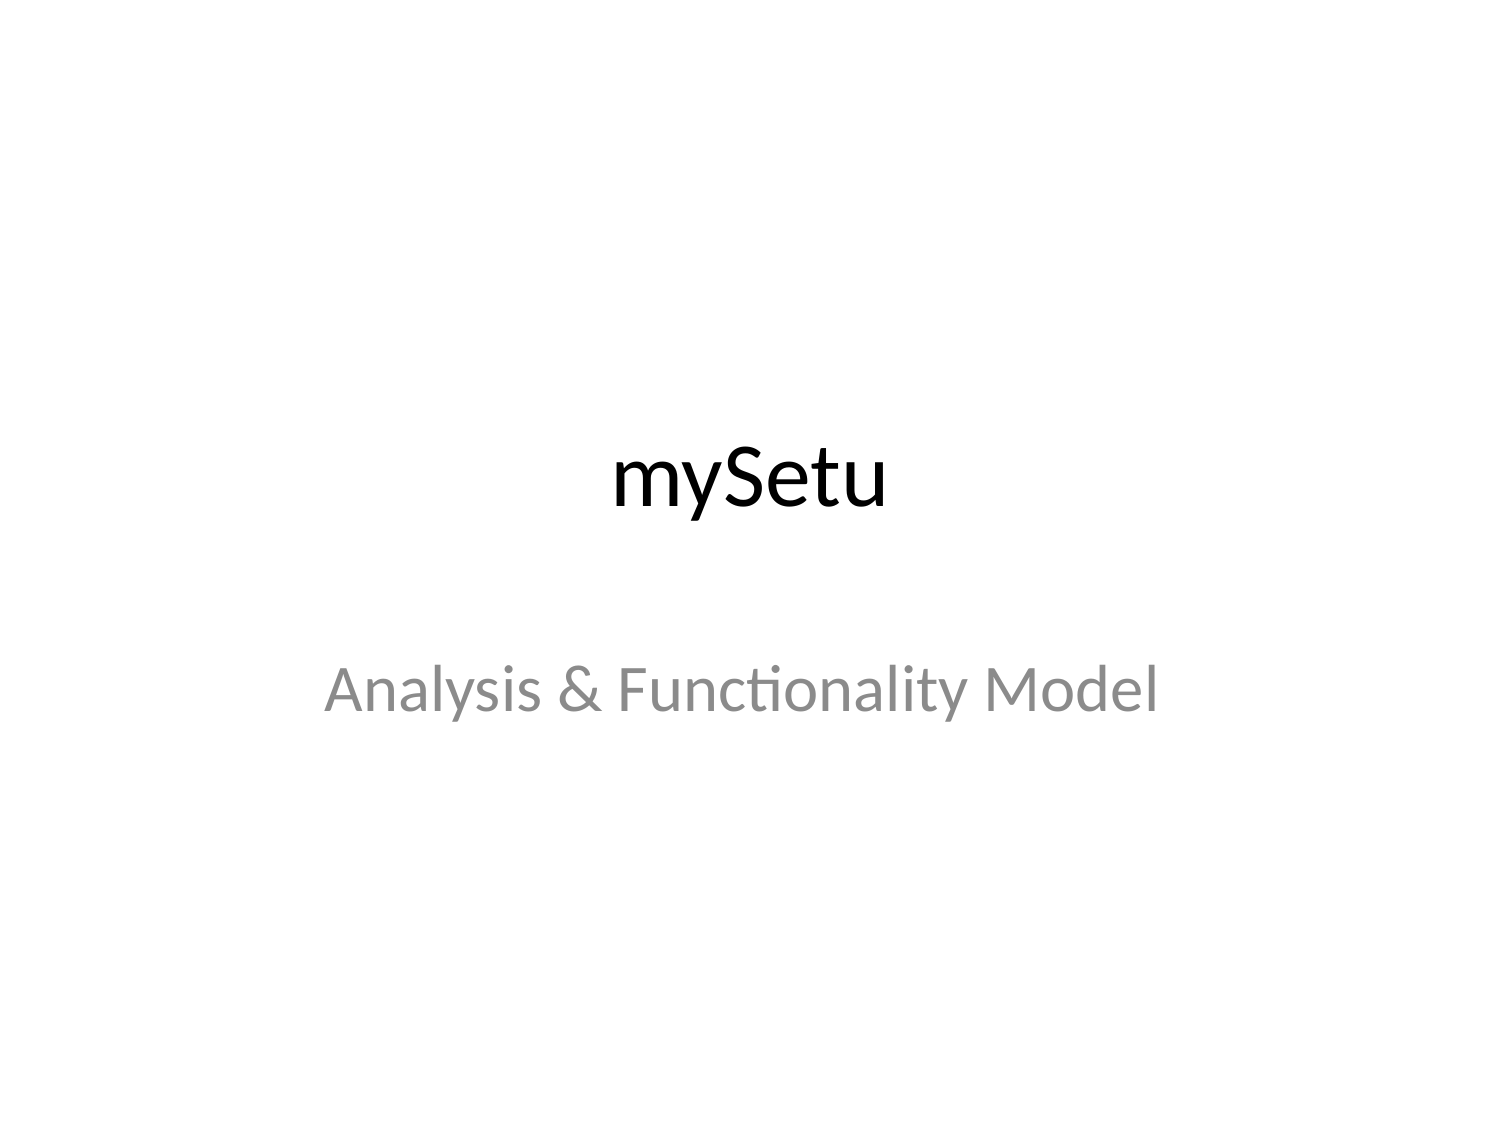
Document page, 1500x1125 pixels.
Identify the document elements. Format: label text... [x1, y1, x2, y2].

title mySetu [112, 349, 1388, 591]
subtitle Analysis & Functionality Model [225, 637, 1275, 925]
